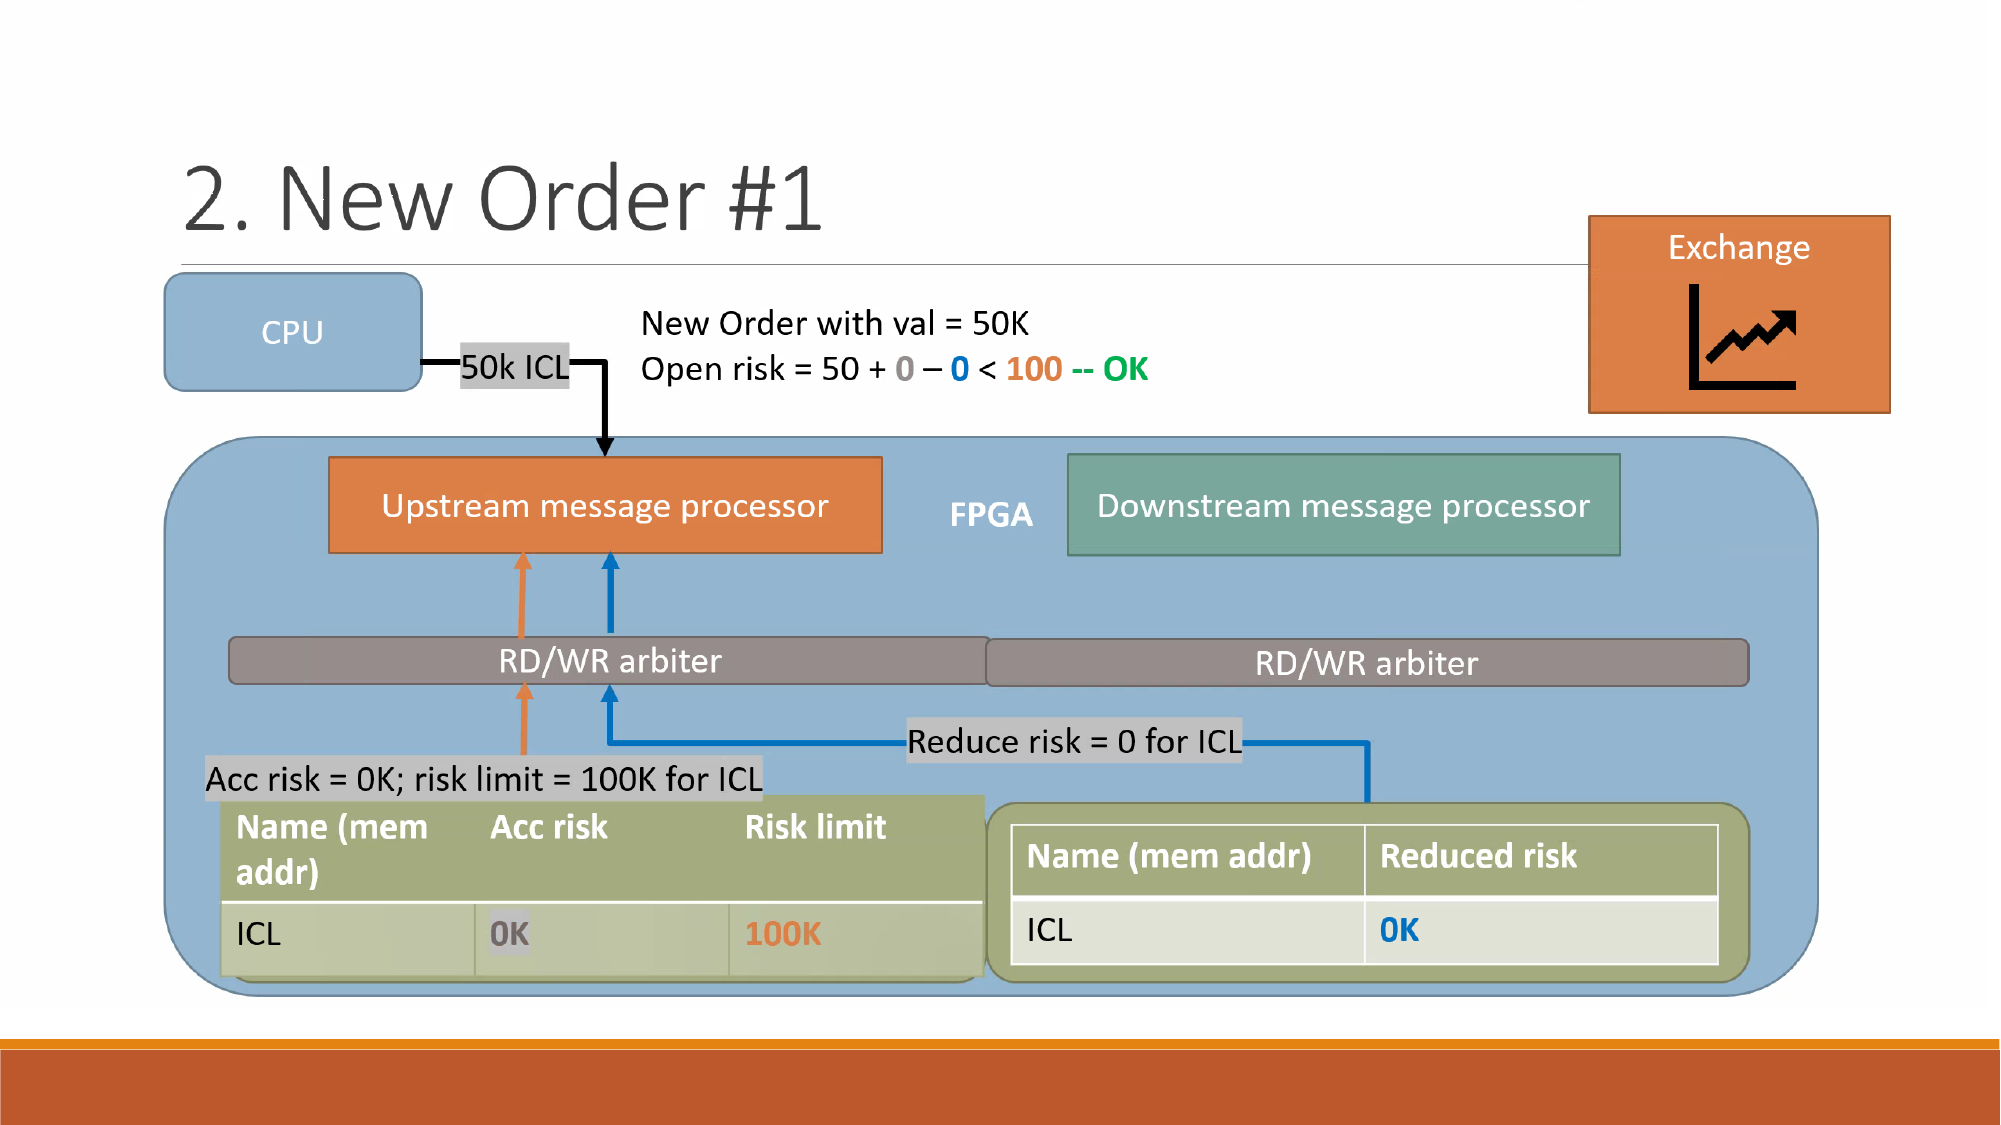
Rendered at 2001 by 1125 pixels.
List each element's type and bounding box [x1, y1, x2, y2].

picture [0, 0, 1988, 1010]
